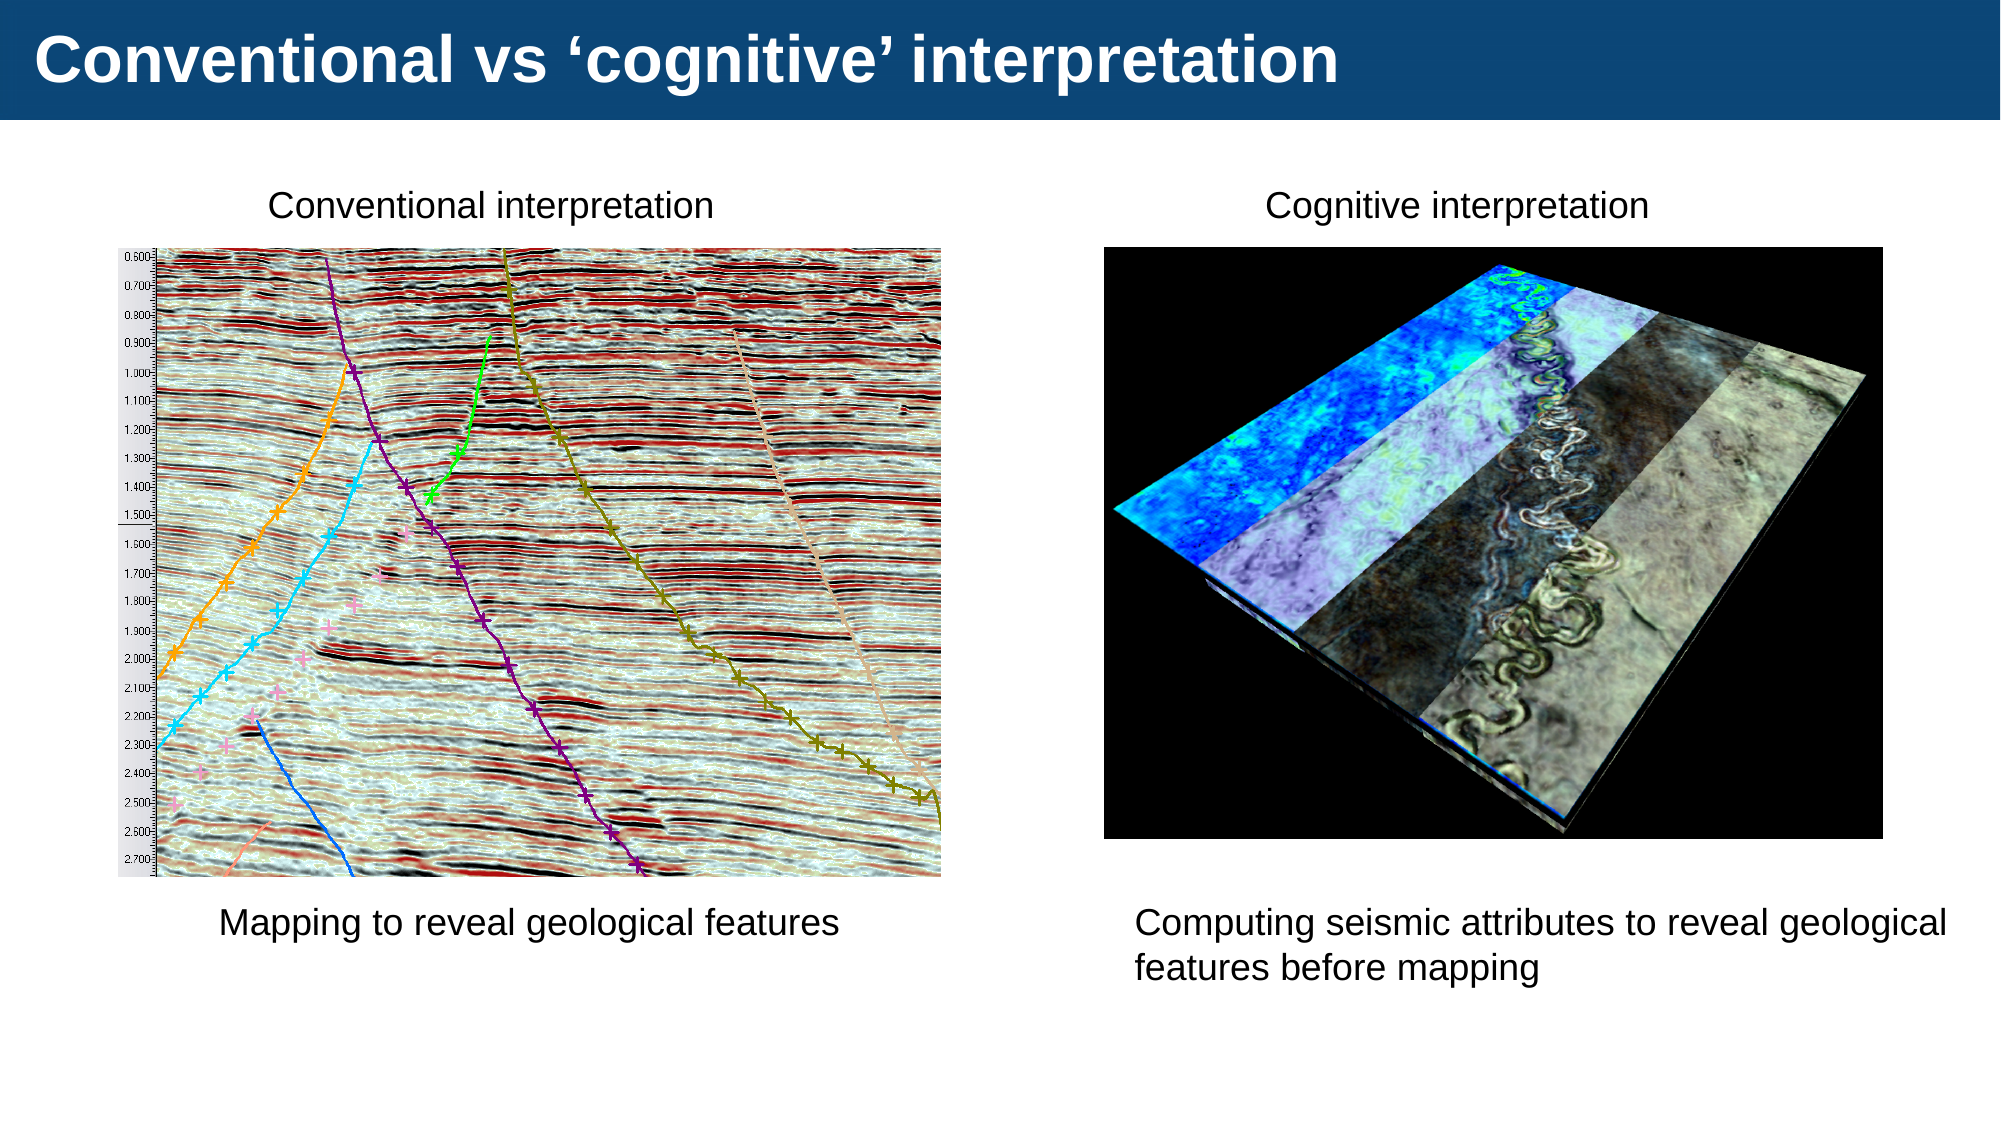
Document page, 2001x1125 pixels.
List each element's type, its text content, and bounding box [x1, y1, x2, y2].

picture [0, 0, 2001, 120]
picture [1104, 247, 1883, 839]
text_box Computing seismic attributes to reveal geological features before mapping [1119, 890, 1963, 995]
picture [117, 247, 942, 878]
text_box Conventional interpretation [252, 174, 730, 234]
title Conventional vs ‘cognitive’ interpretation [19, 19, 1489, 93]
text_box Mapping to reveal geological features [203, 890, 856, 950]
text_box Cognitive interpretation [1250, 174, 1665, 234]
